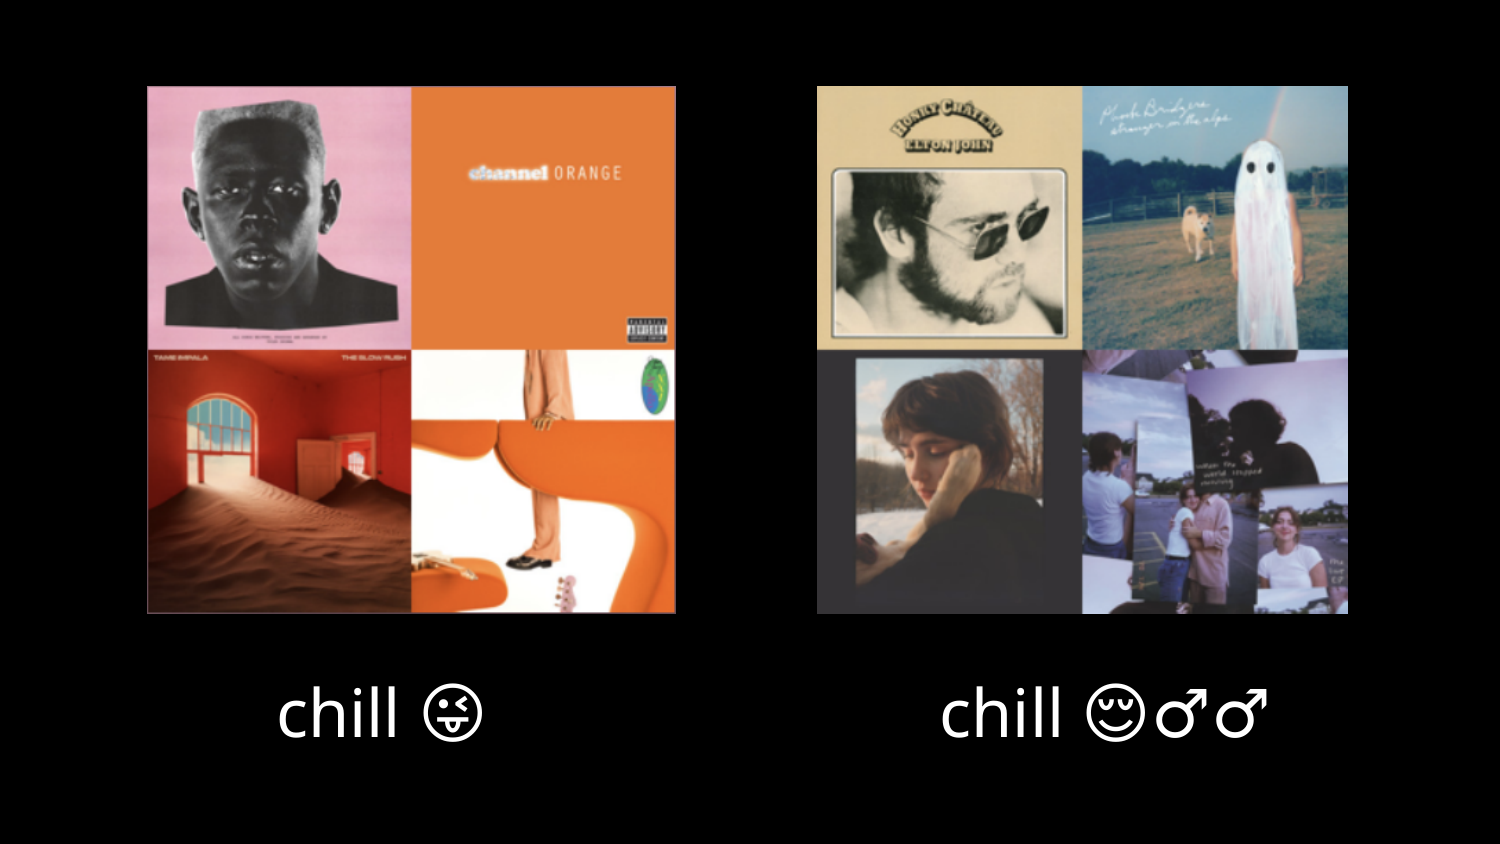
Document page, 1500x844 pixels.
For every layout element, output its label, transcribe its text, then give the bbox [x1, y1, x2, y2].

text_box chill 😌🧘‍♂️ [924, 655, 1241, 766]
title Here’s my current playlist creation strategy [51, 72, 1449, 176]
picture [817, 85, 1349, 615]
text_box chill 😜🤘 [261, 655, 562, 766]
picture [147, 85, 676, 615]
